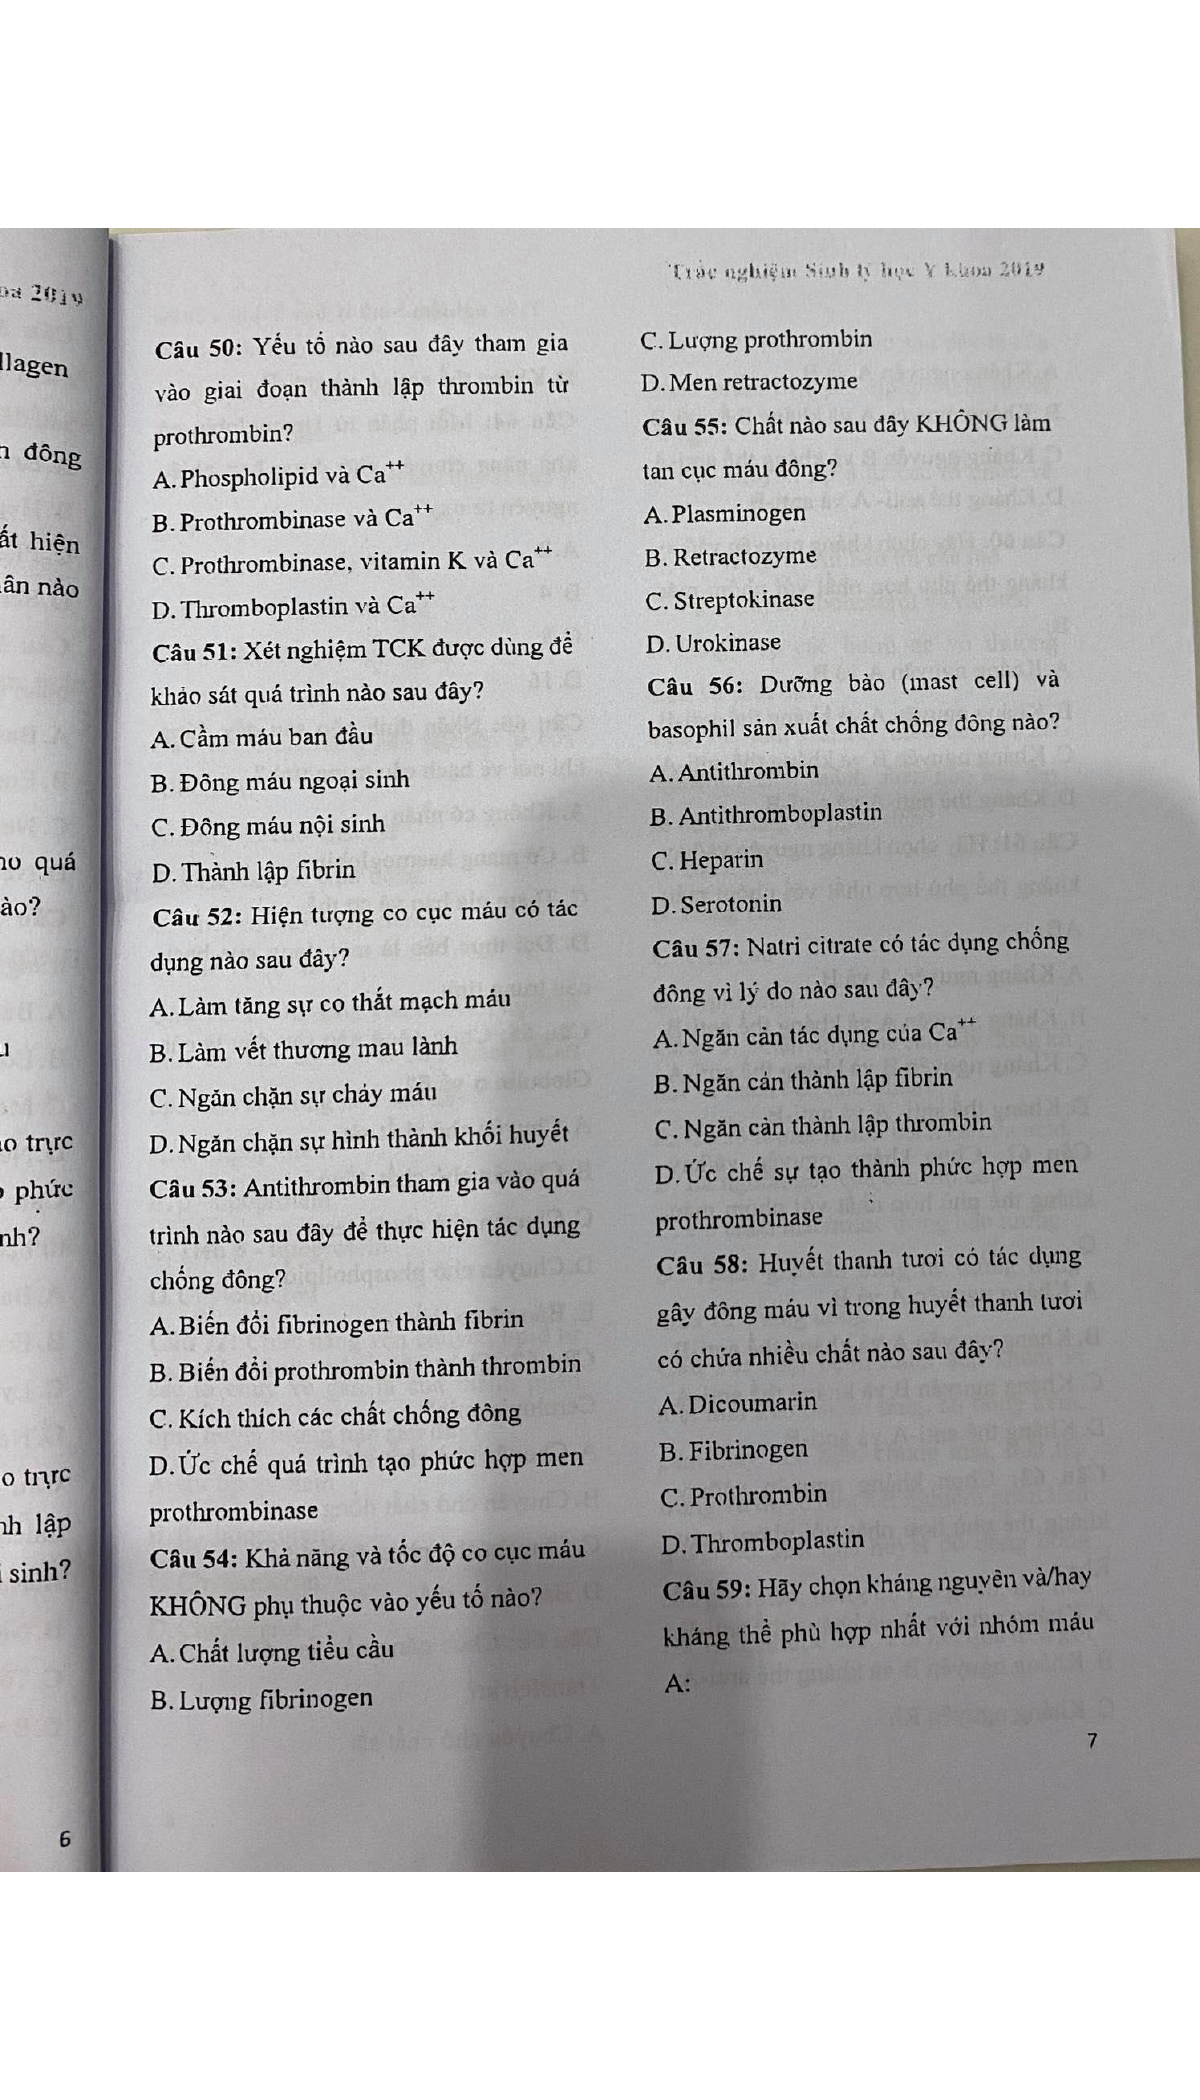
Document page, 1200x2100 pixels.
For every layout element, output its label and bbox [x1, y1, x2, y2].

picture [0, 228, 1200, 1872]
